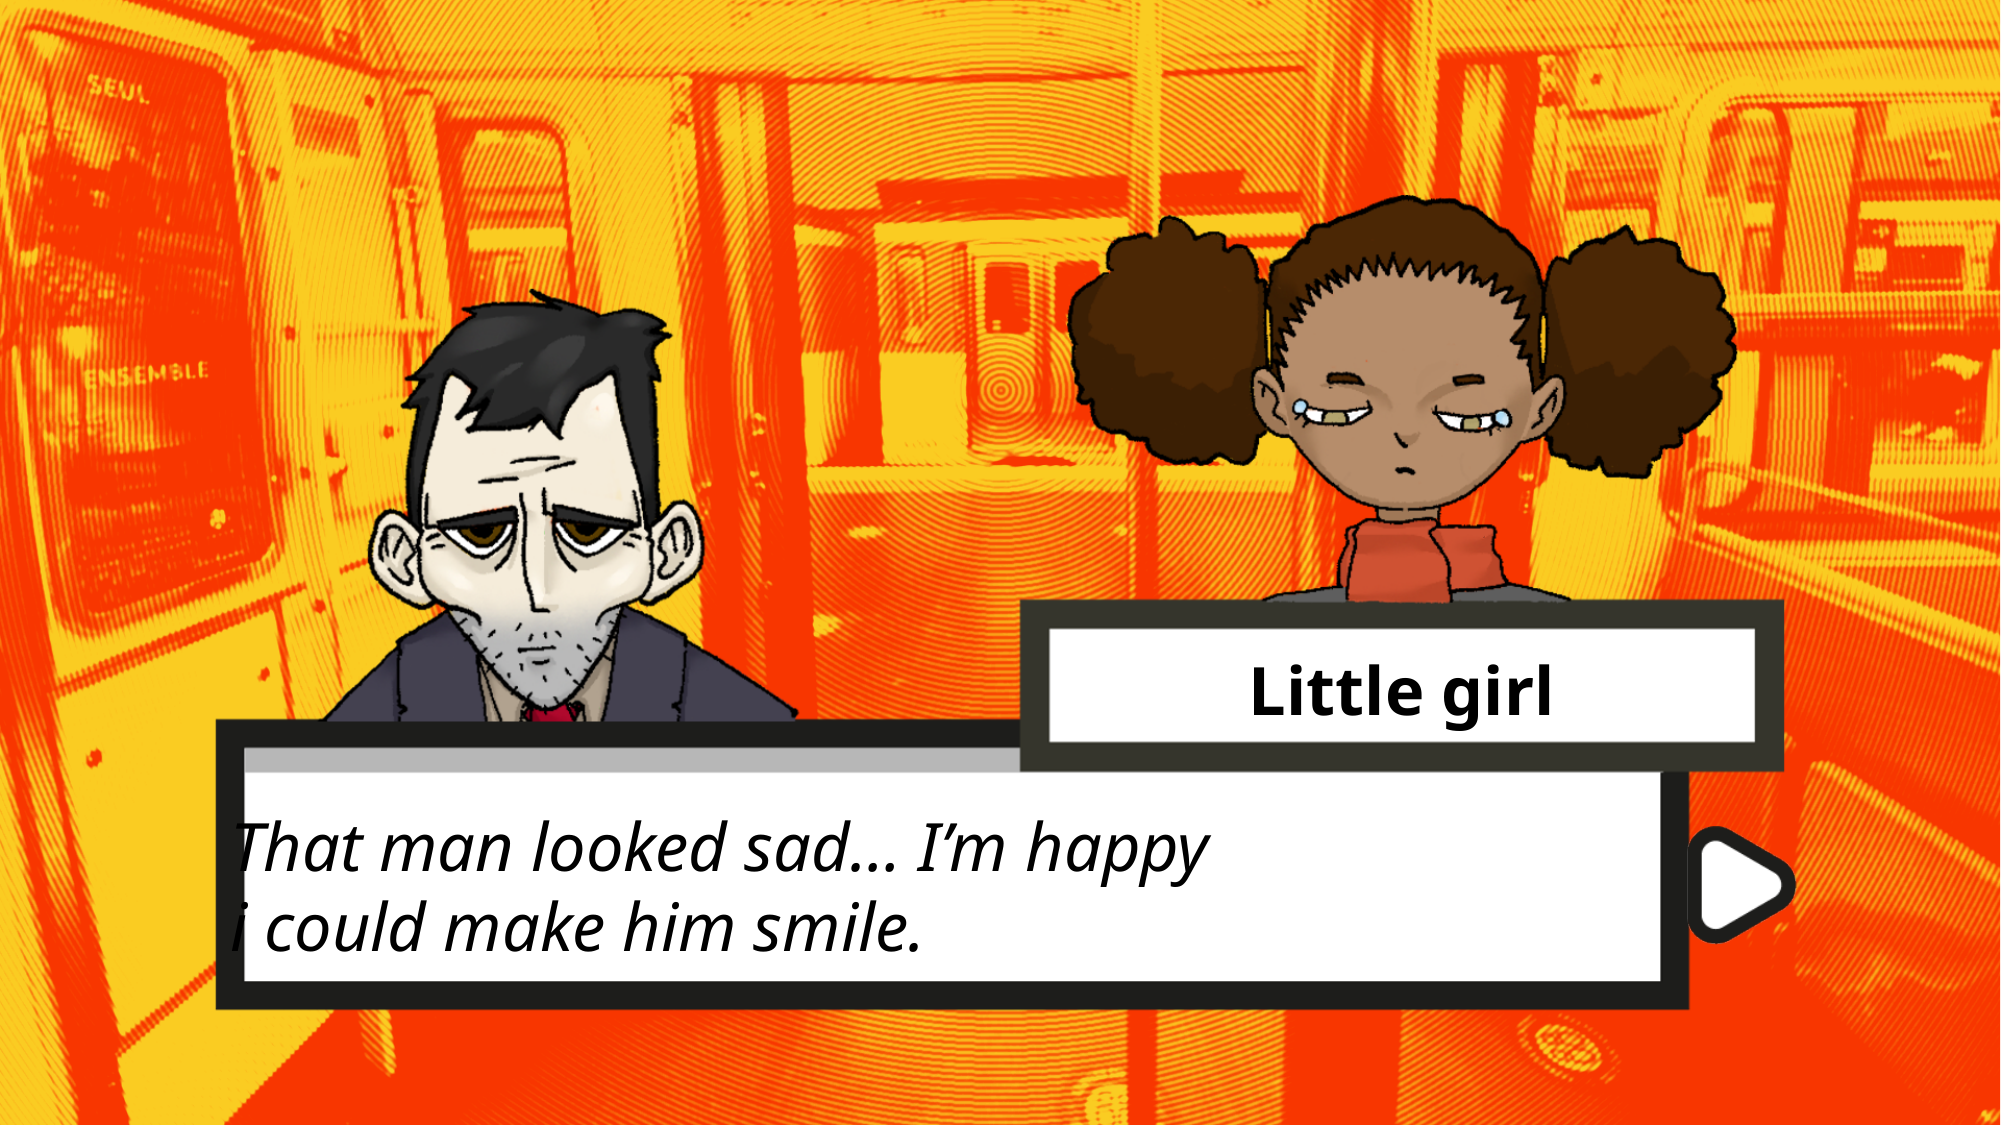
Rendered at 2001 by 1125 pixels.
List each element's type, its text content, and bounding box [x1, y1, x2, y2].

picture [0, 0, 2001, 1125]
text_box Little girl [1234, 641, 1570, 737]
text_box That man looked sad… I’m happy i could make him smile. [215, 797, 1226, 972]
